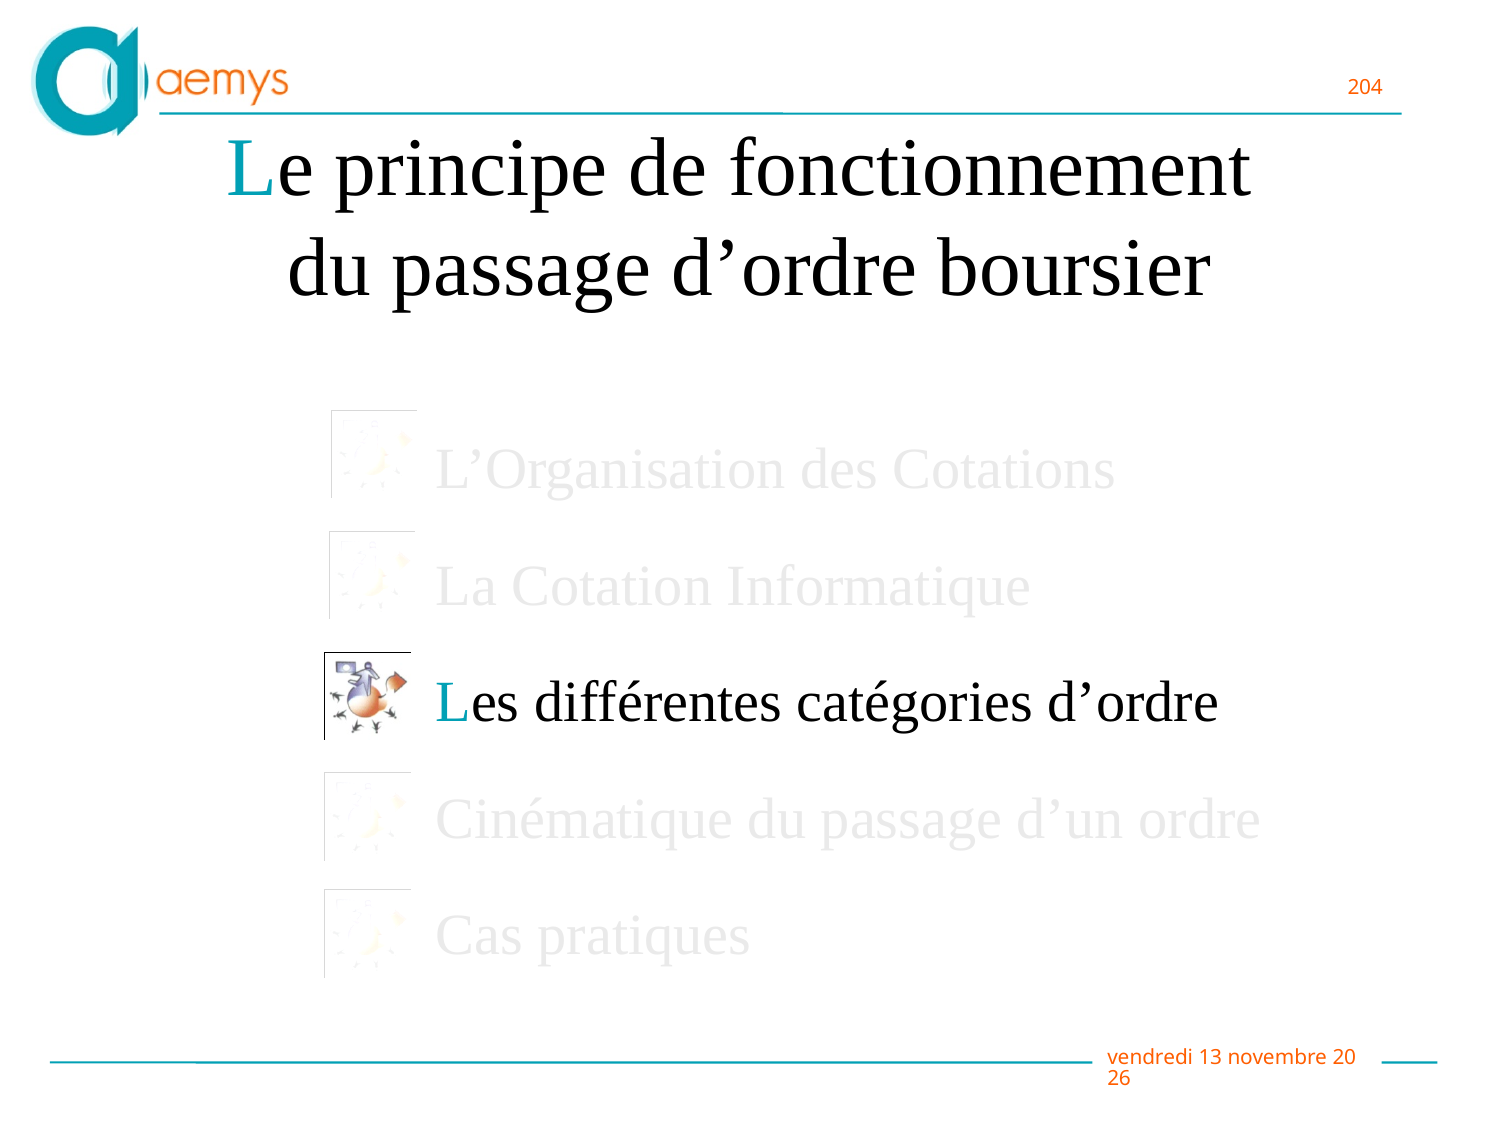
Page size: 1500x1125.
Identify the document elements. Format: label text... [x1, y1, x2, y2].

list L’Organisation des Cotations La Cotation Informatique Les différentes catégories d’ordre Cinématique du passage d’un ordre Cas pratiques [287, 387, 1413, 1001]
title Le principe de fonctionnement du passage d’ordre boursier [112, 137, 1388, 288]
picture [328, 530, 416, 619]
picture [29, 24, 290, 138]
picture [324, 772, 411, 861]
picture [324, 651, 411, 740]
picture [324, 889, 411, 978]
picture [330, 410, 418, 499]
